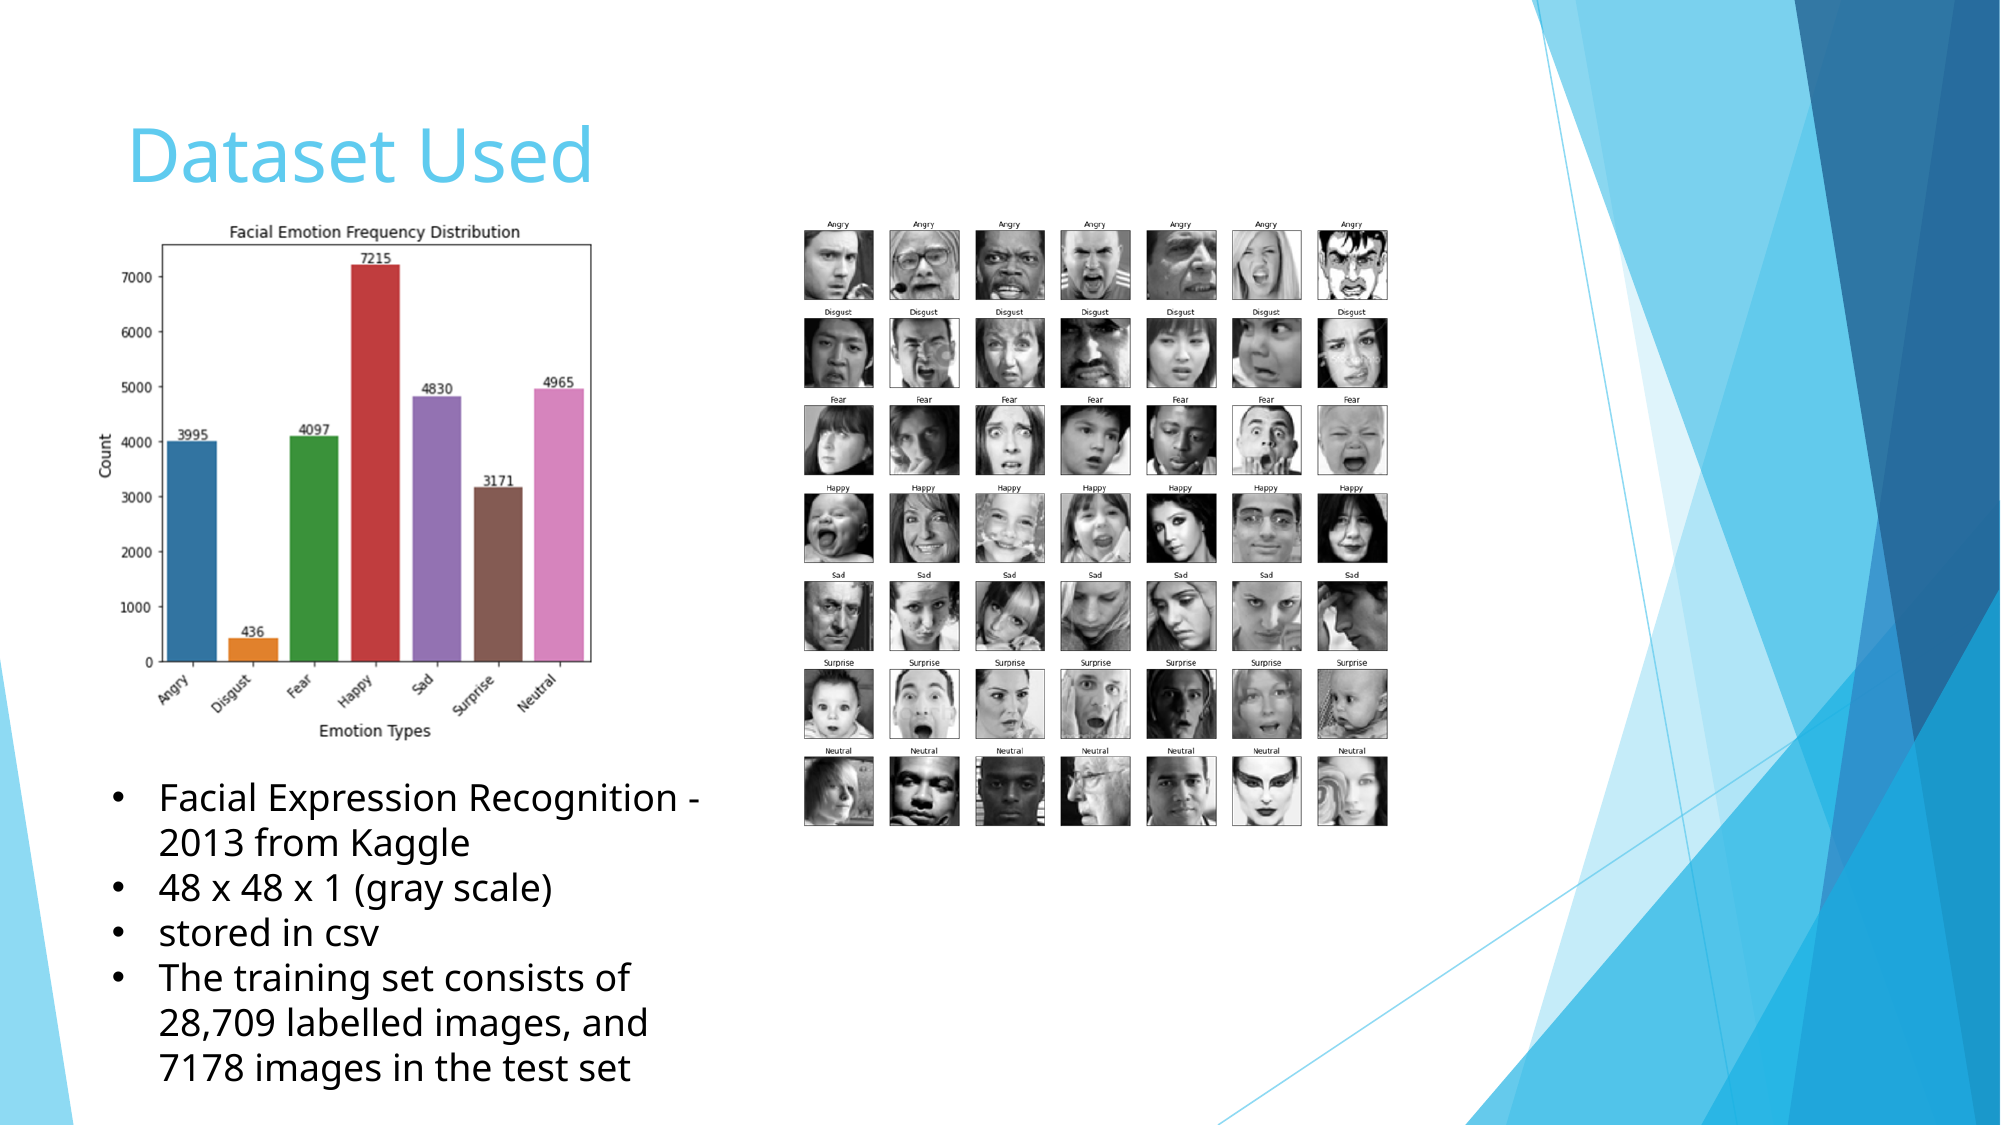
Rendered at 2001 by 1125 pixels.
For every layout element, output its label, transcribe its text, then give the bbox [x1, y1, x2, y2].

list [89, 216, 598, 748]
text_box Facial Expression Recognition - 2013 from Kaggle 48 x 48 x 1 (gray scale) stored in csv The training set consists of 28,709 labelled images, and 7178 images in the test set [96, 766, 744, 1097]
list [796, 216, 1390, 832]
title Dataset Used [111, 99, 1522, 317]
